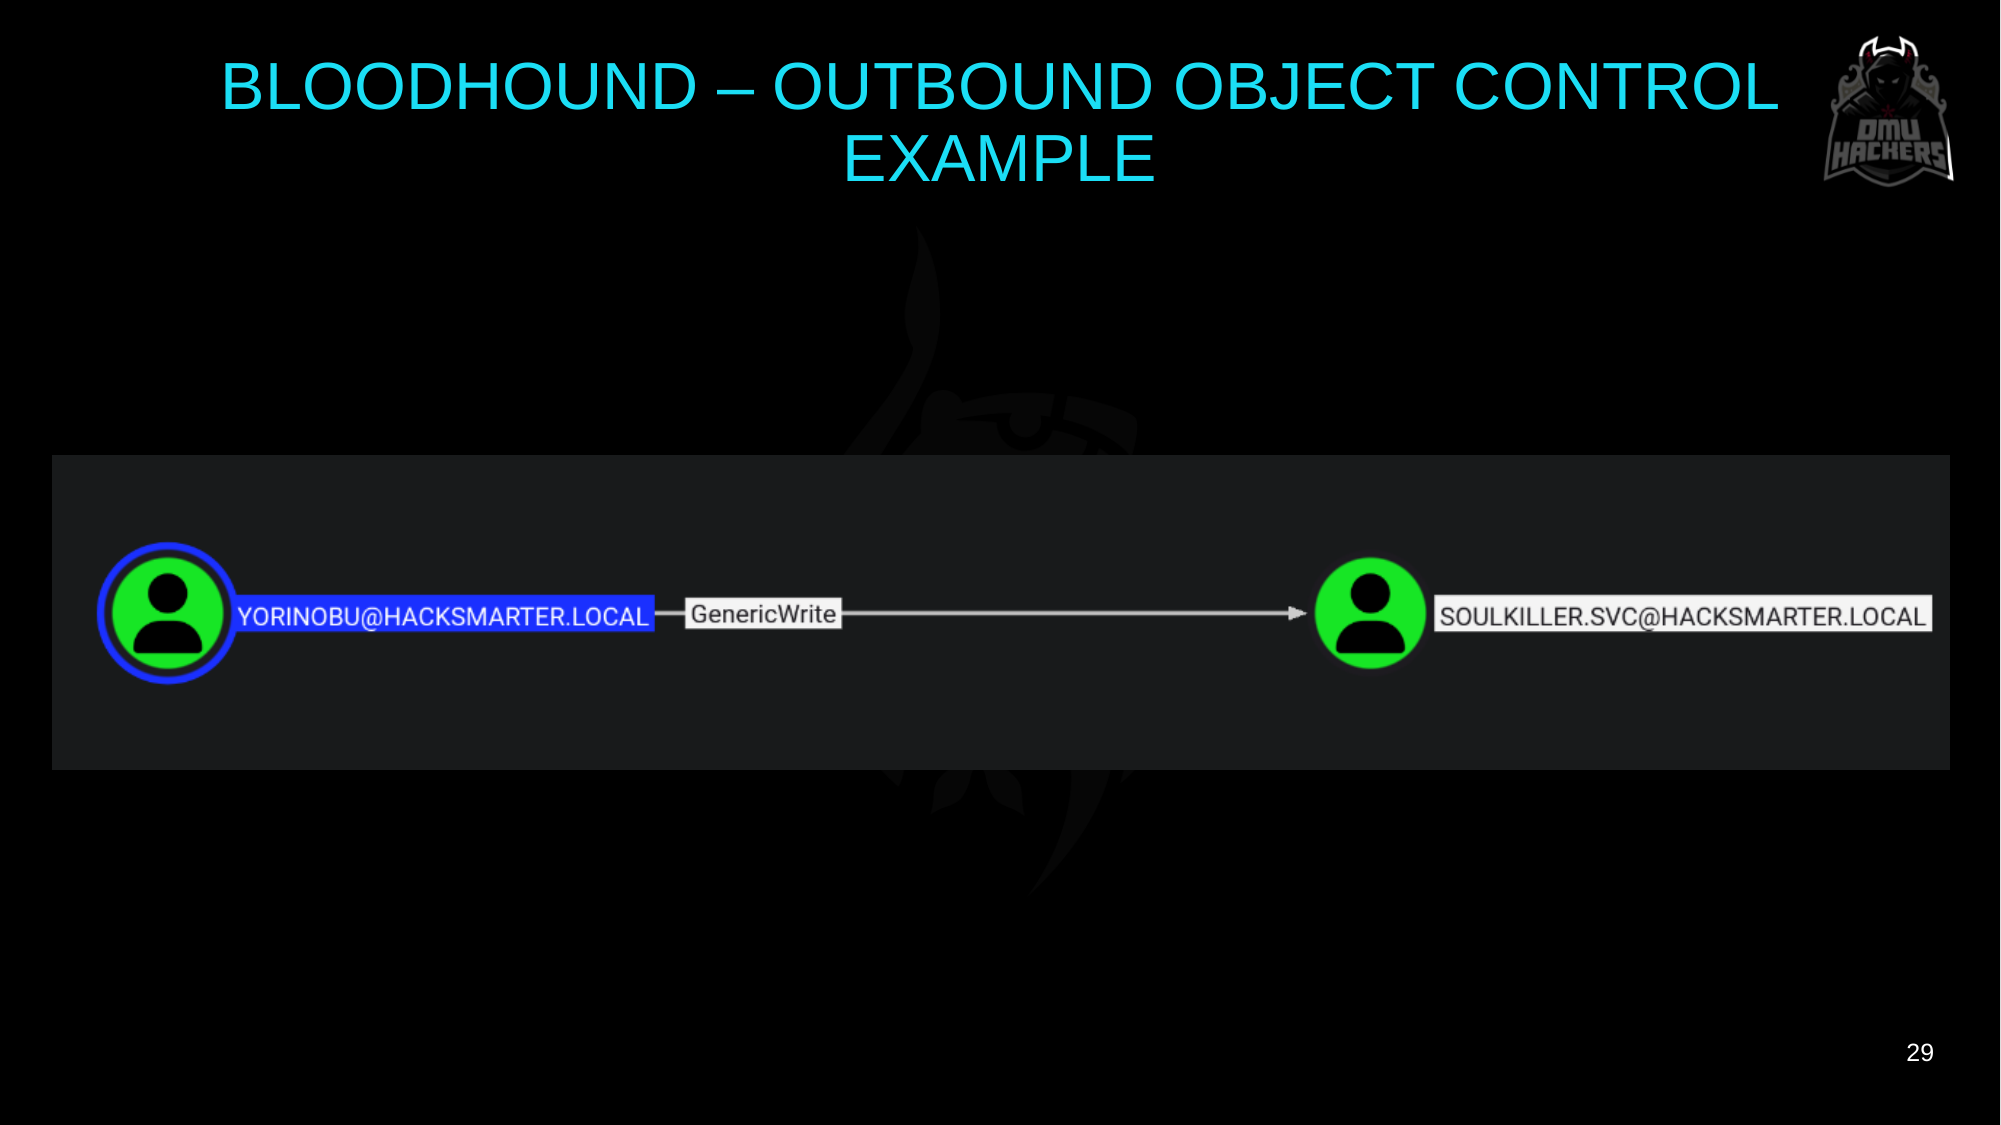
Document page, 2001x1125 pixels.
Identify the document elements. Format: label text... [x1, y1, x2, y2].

subtitle BLOODHOUND – OUTBOUND OBJECT CONTROL EXAMPLE [51, 44, 1949, 205]
slide_number 29 [1499, 1021, 1950, 1082]
picture [0, 0, 2001, 1125]
